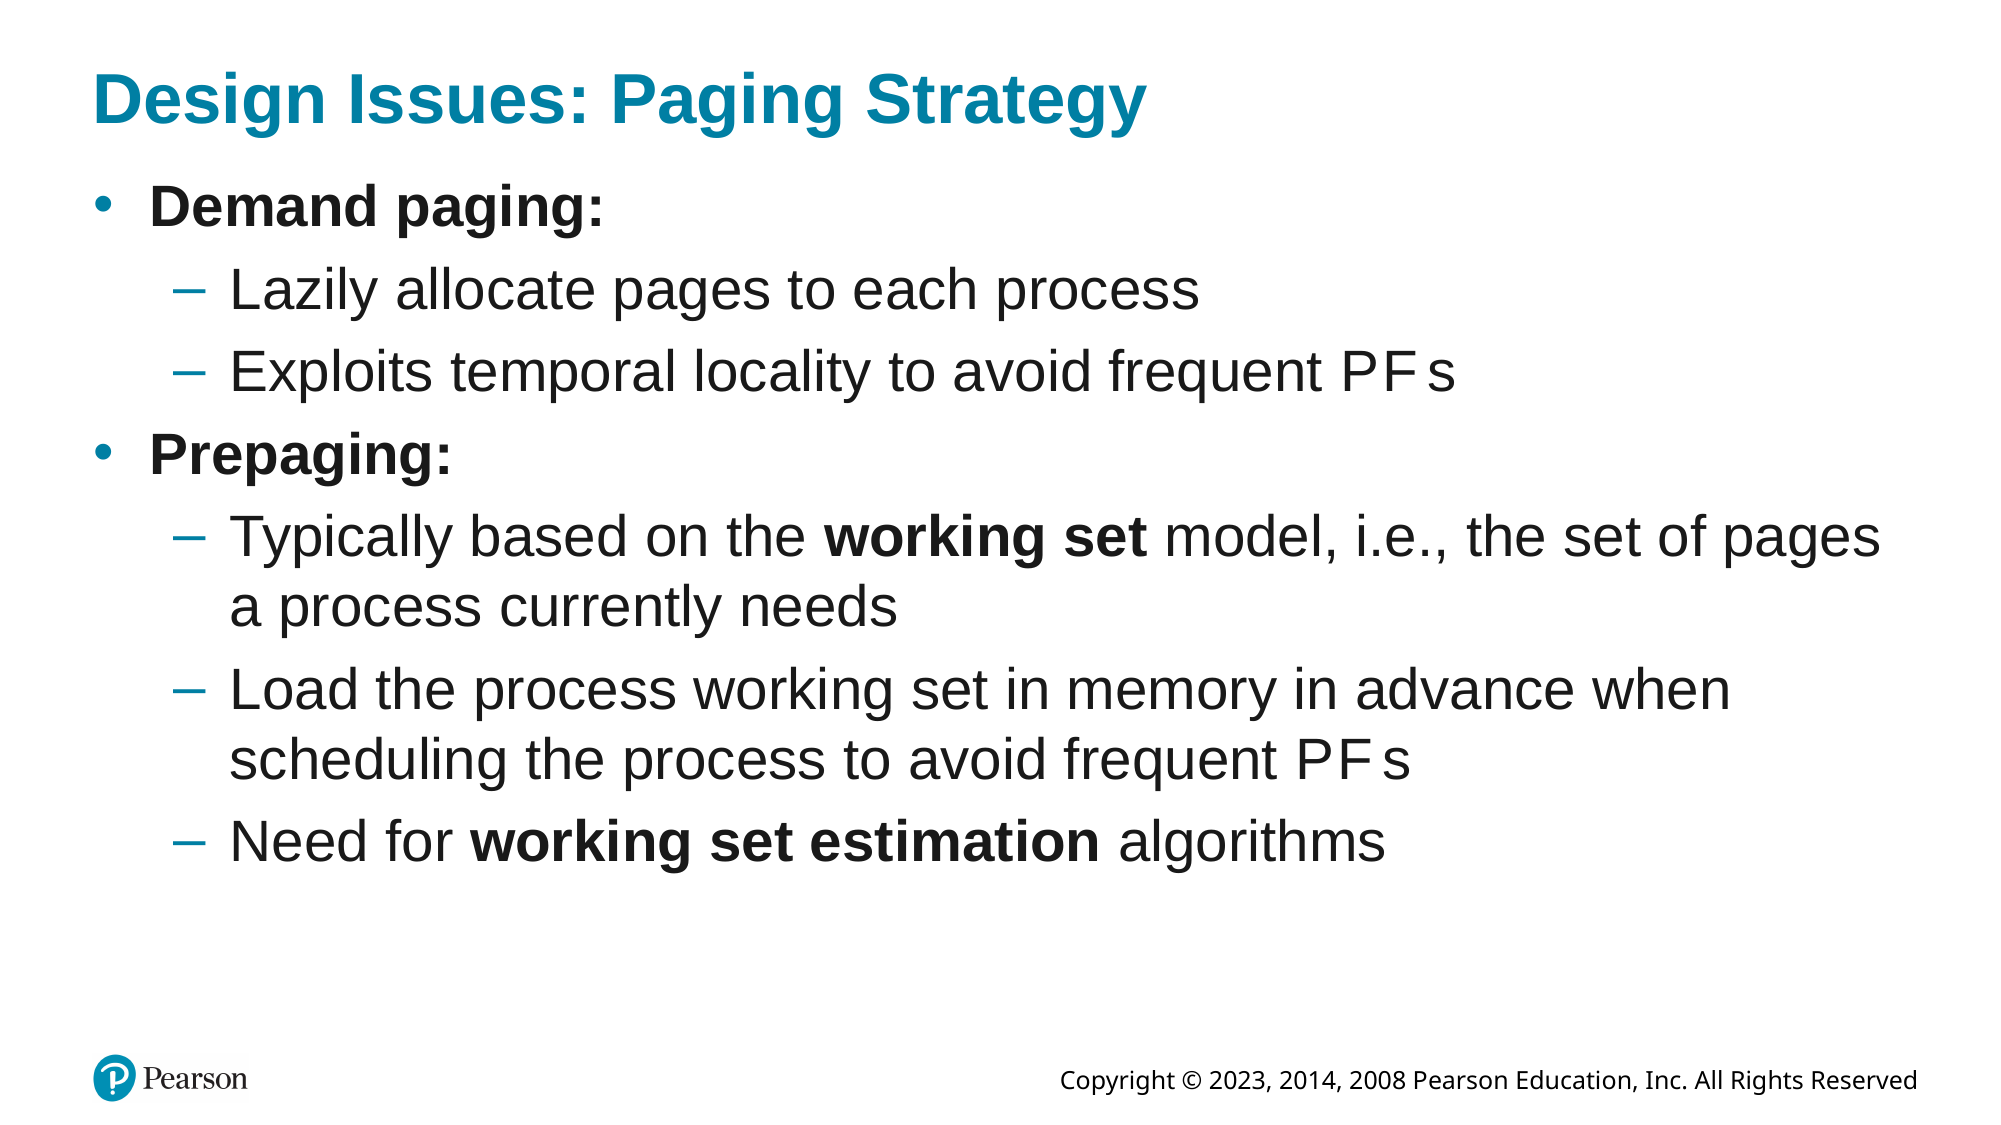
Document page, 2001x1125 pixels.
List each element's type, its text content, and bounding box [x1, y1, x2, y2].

list Demand paging: Lazily allocate pages to each process Exploits temporal locality to avoid frequent P F s Prepaging: Typically based on the working set model, i.e., the set of pages a process currently needs Load the process working set in memory in advance when scheduling the process to avoid frequent P F s Need for working set estimation algorithms [93, 165, 1922, 877]
picture [92, 1053, 249, 1103]
title Design Issues: Paging Strategy [92, 0, 1922, 193]
